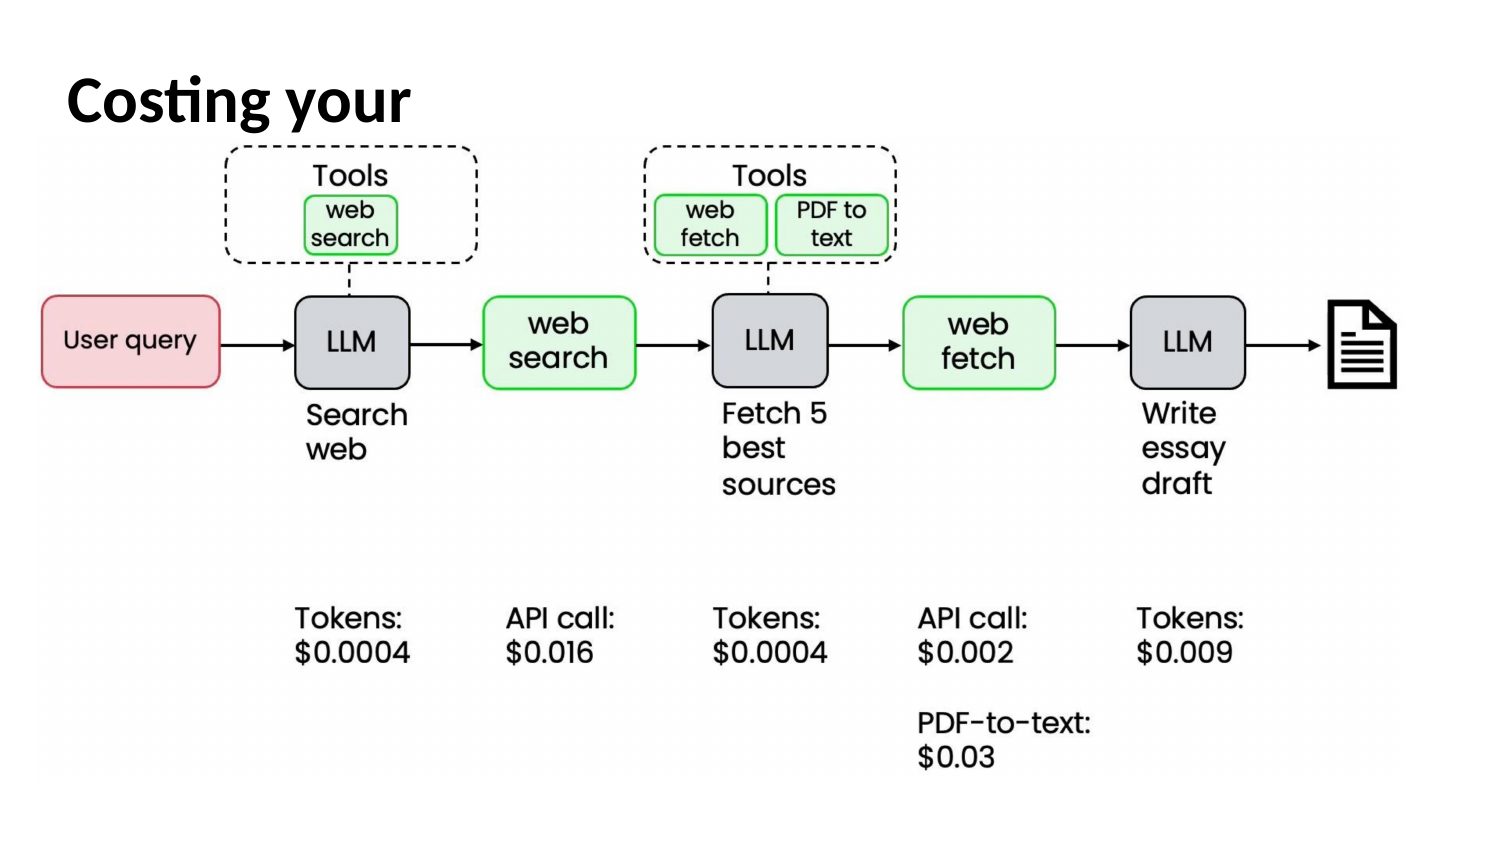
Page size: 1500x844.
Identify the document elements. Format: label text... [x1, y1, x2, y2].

picture [37, 134, 1408, 784]
text_box Costing your workflow [52, 48, 703, 133]
